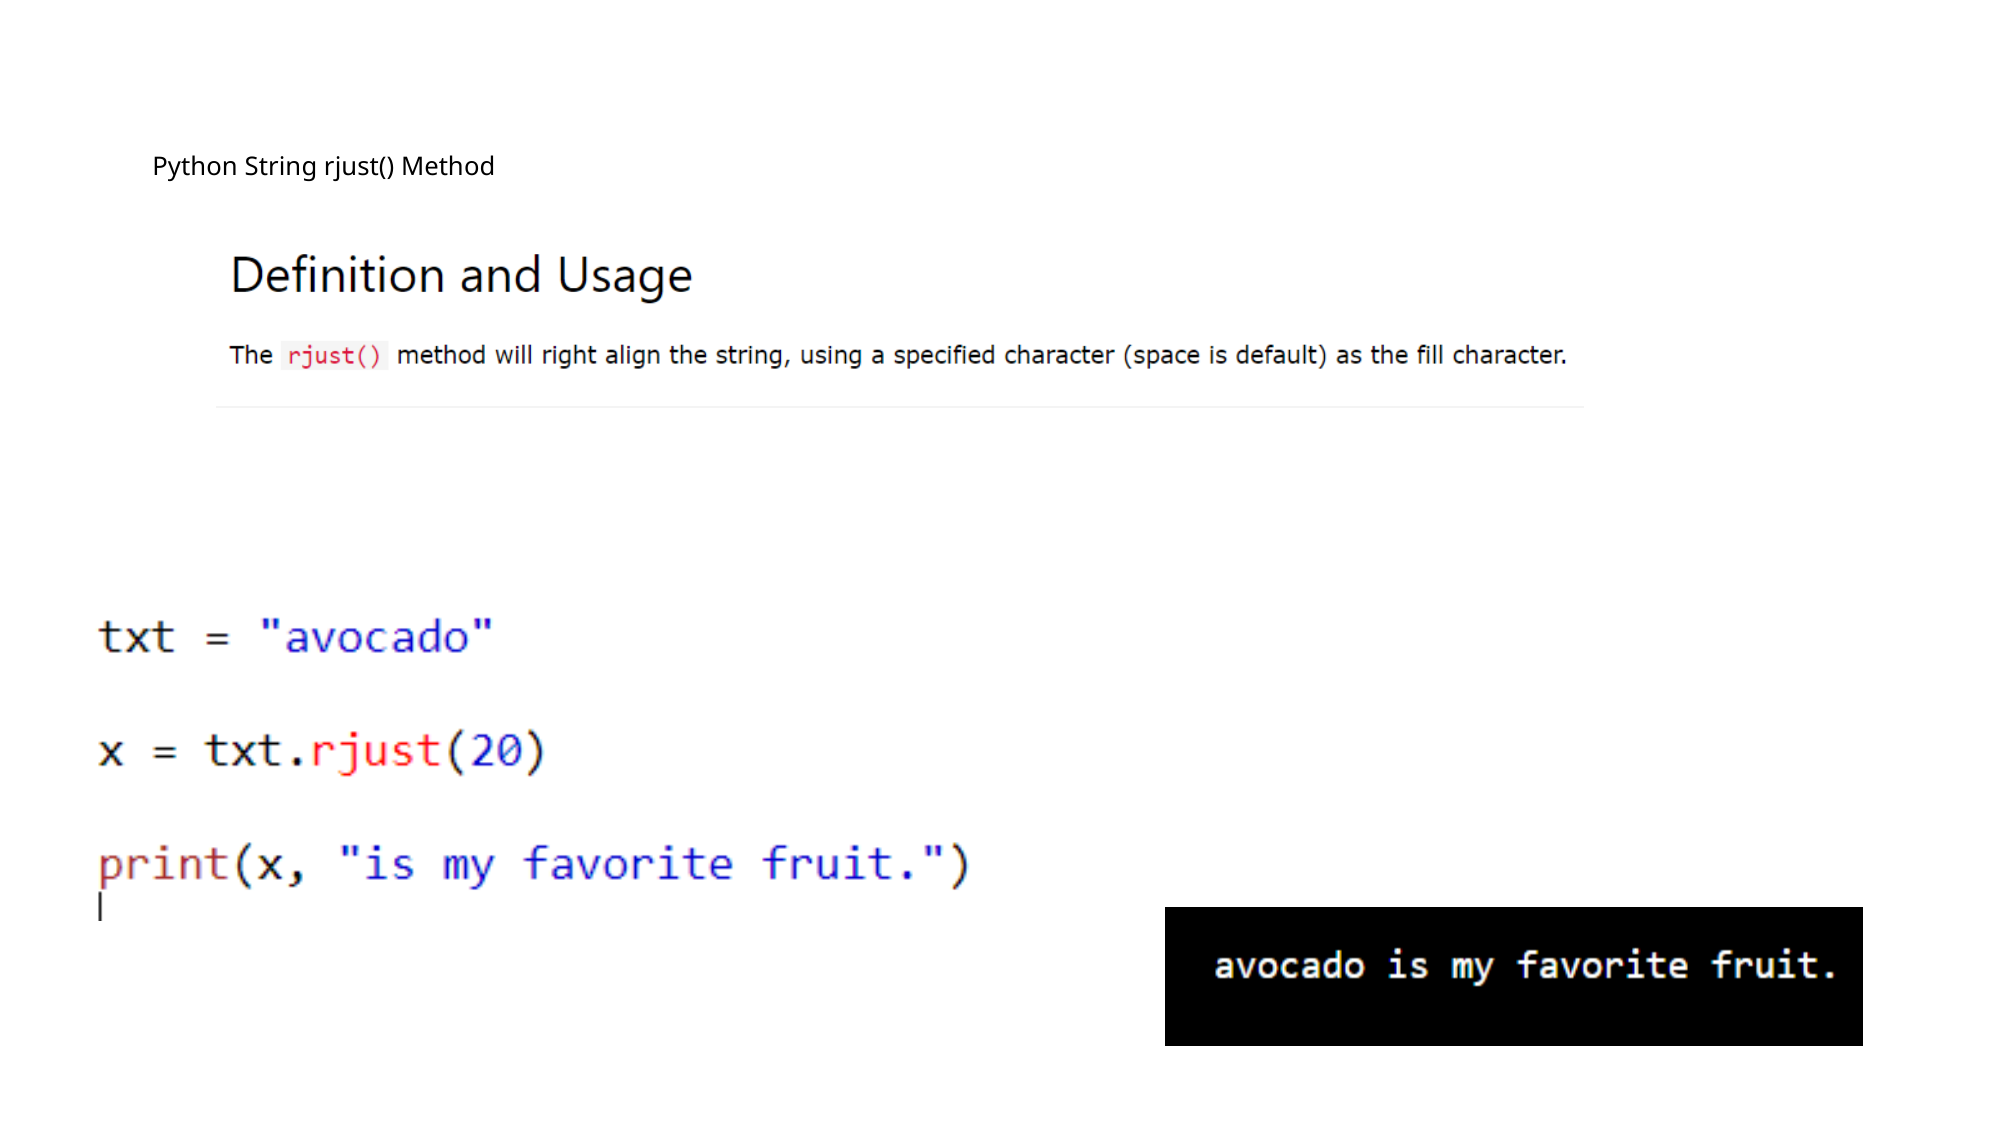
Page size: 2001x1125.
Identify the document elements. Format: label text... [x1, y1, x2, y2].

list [216, 248, 1584, 409]
picture [1165, 907, 1863, 1046]
title Python String rjust() Method ❮ String Methods [137, 59, 1863, 278]
picture [79, 596, 1021, 921]
